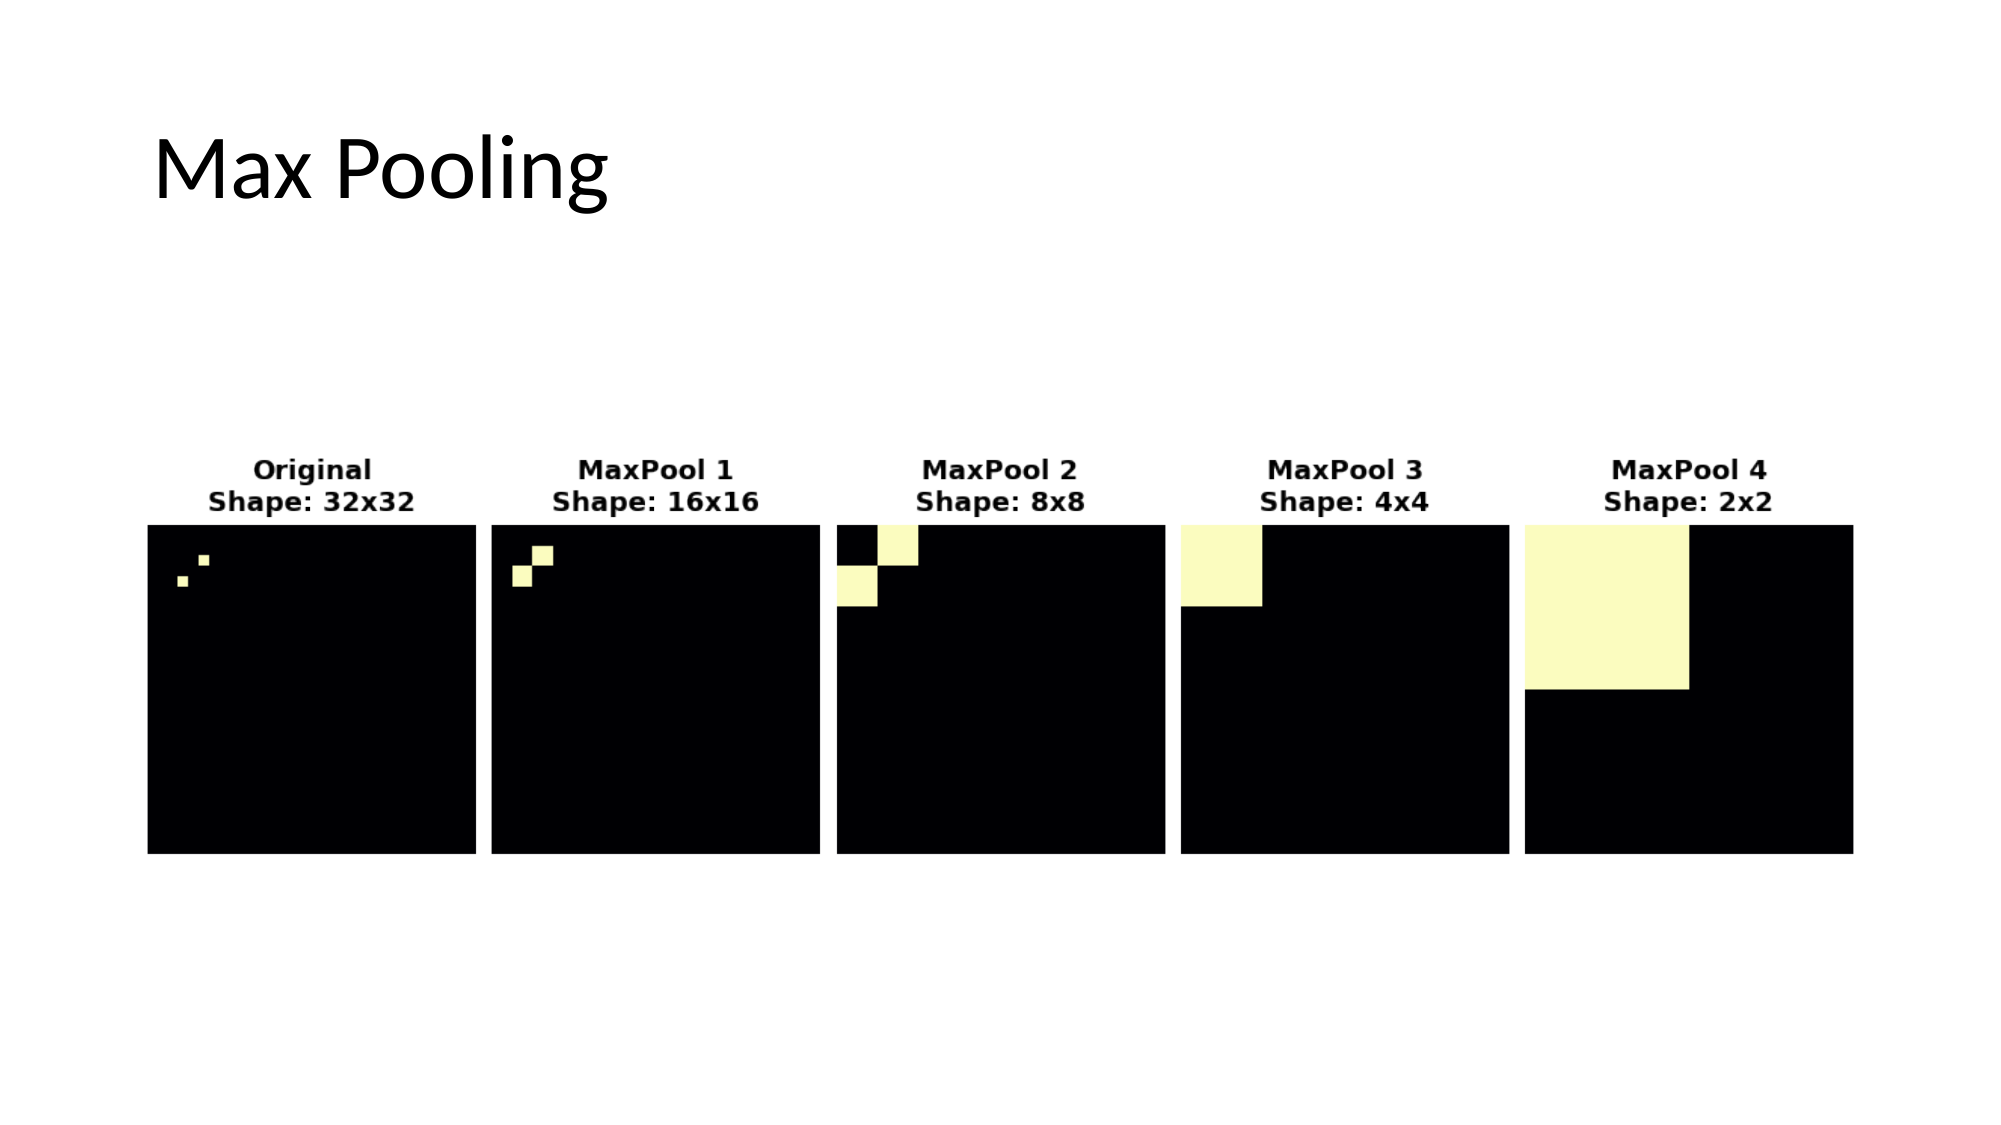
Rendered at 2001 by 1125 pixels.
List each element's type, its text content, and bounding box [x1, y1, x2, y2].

title Max Pooling [137, 59, 1863, 278]
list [137, 448, 1863, 865]
